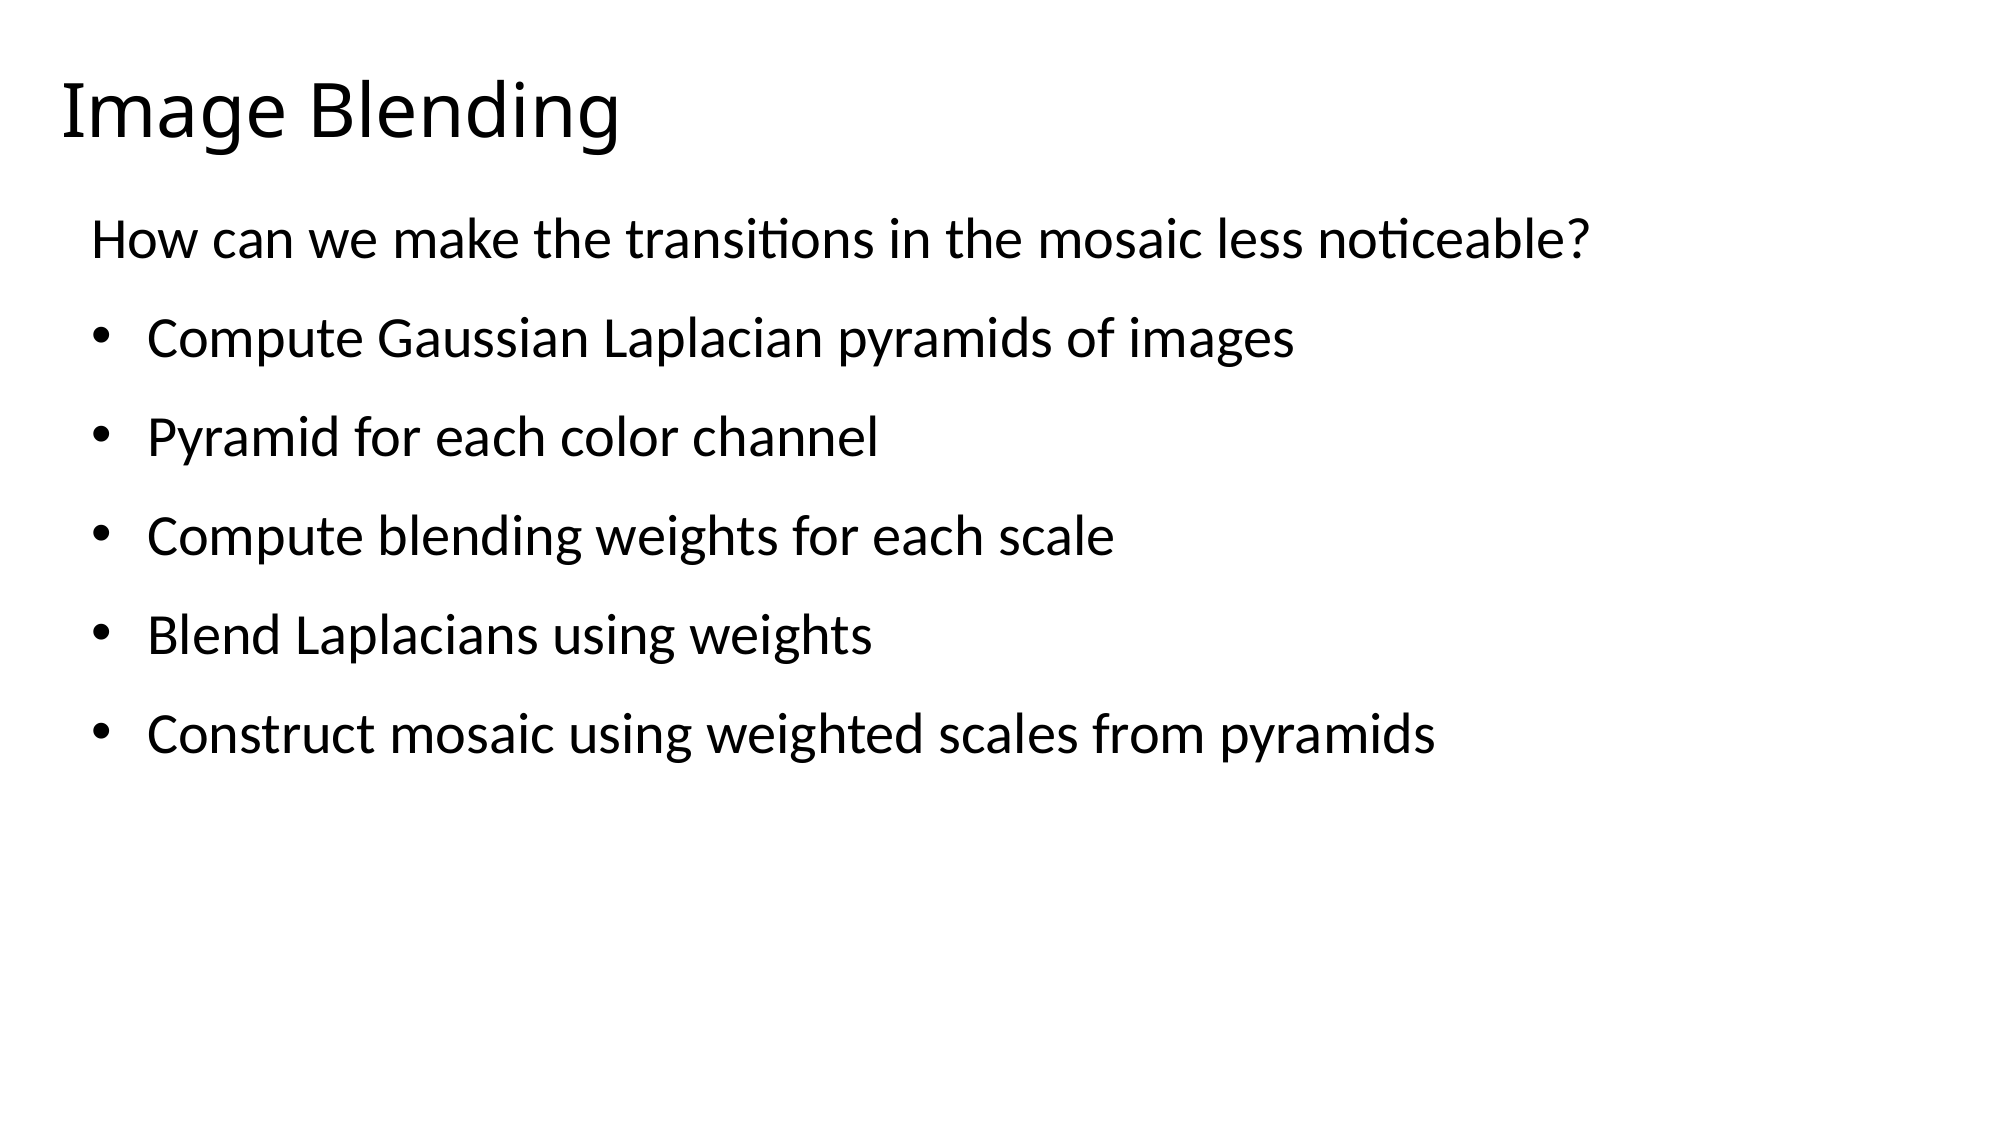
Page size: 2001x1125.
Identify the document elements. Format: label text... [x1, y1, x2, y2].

title Image Blending [26, 0, 1953, 161]
text_box How can we make the transitions in the mosaic less noticeable? Compute Gaussian Laplacian pyramids of images Pyramid for each color channel Compute blending weights for each scale Blend Laplacians using weights Construct mosaic using weighted scales from pyramids [76, 192, 1967, 1110]
